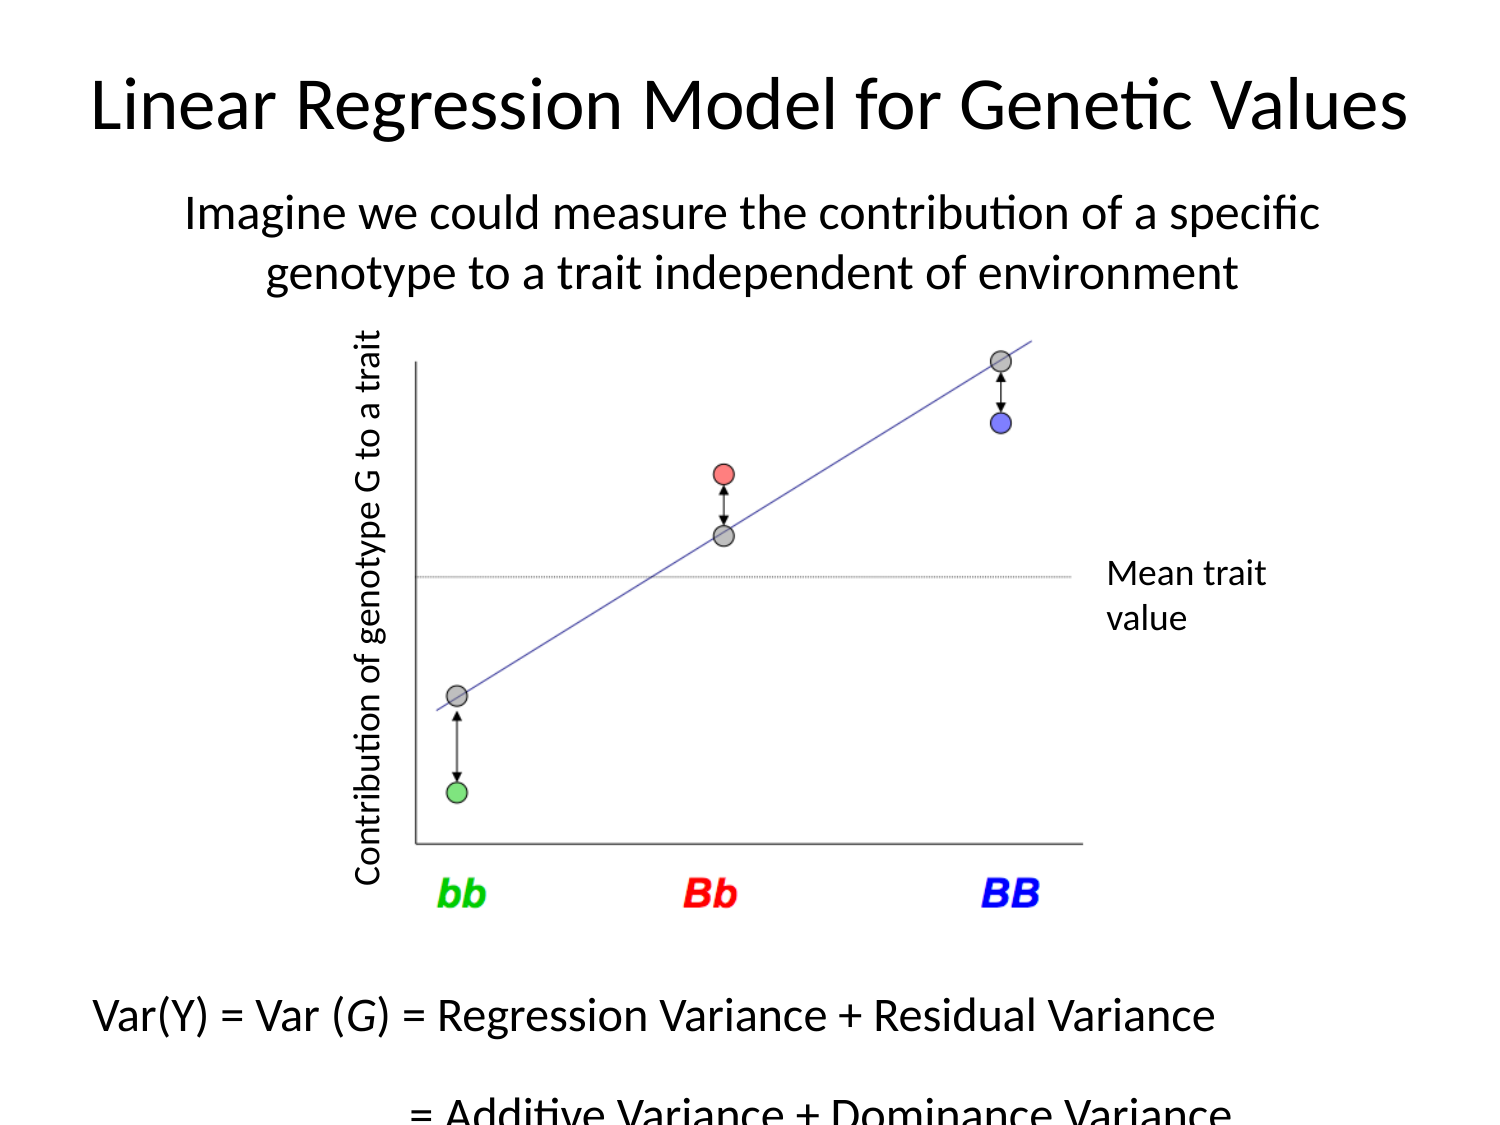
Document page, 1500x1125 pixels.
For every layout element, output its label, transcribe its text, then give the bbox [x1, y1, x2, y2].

text_box Imagine we could measure the contribution of a specific genotype to a trait independent of environment [127, 171, 1378, 307]
text_box Mean trait value [1140, 540, 1283, 645]
text_box Var(Y) = Var (G) = Regression Variance + Residual Variance = Additive Variance + Dominance Variance [77, 965, 1479, 1125]
text_box Contribution of genotype G to a trait [334, 315, 389, 902]
picture [394, 310, 1135, 946]
title Linear Regression Model for Genetic Values [0, 5, 1500, 194]
